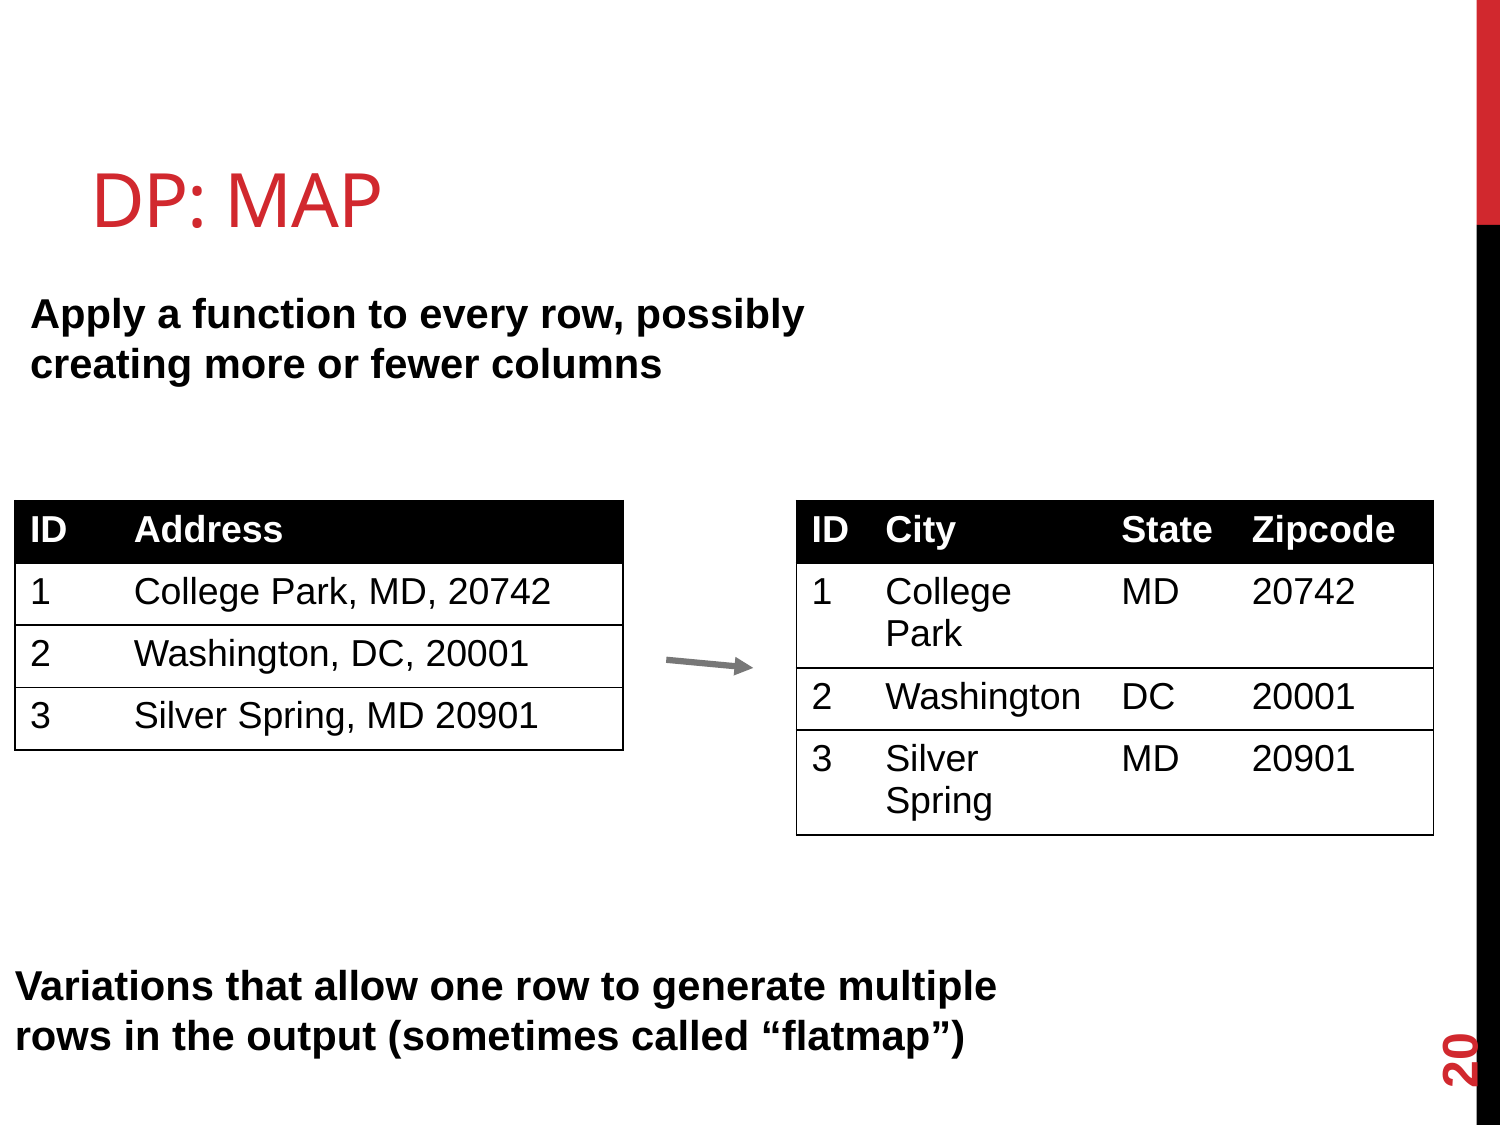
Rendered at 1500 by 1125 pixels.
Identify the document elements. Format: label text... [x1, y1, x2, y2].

table_header Zipcode [1237, 502, 1433, 562]
table_cell Washington [870, 669, 1107, 729]
table_header City [870, 502, 1107, 562]
title DP: Map [75, 25, 1144, 250]
table_cell College Park [870, 564, 1107, 667]
table_cell DC [1107, 669, 1237, 729]
table_cell 2 [797, 669, 870, 729]
table_cell 2 [16, 626, 119, 687]
table_header ID [16, 502, 119, 562]
table_cell 20742 [1237, 564, 1433, 667]
text_box Variations that allow one row to generate multiple rows in the output (sometimes called “flatmap”) [0, 951, 1050, 1067]
table_cell 20901 [1237, 731, 1433, 834]
table_cell College Park, MD, 20742 [119, 564, 622, 624]
table_cell Silver Spring [870, 731, 1107, 834]
table_cell Washington, DC, 20001 [119, 626, 622, 687]
list Apply a function to every row, possibly creating more or fewer columns [15, 279, 865, 403]
table_cell 20001 [1237, 669, 1433, 729]
table_cell MD [1107, 731, 1237, 834]
table_cell MD [1107, 564, 1237, 667]
table_header Address [119, 502, 622, 562]
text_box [665, 659, 754, 669]
table_cell 1 [797, 564, 870, 667]
table_header State [1107, 502, 1237, 562]
table_cell Silver Spring, MD 20901 [119, 688, 622, 749]
table_cell 1 [16, 564, 119, 624]
table_header ID [797, 502, 870, 562]
slide_number 20 [1427, 887, 1488, 1104]
table_cell 3 [16, 688, 119, 749]
table_cell 3 [797, 731, 870, 834]
